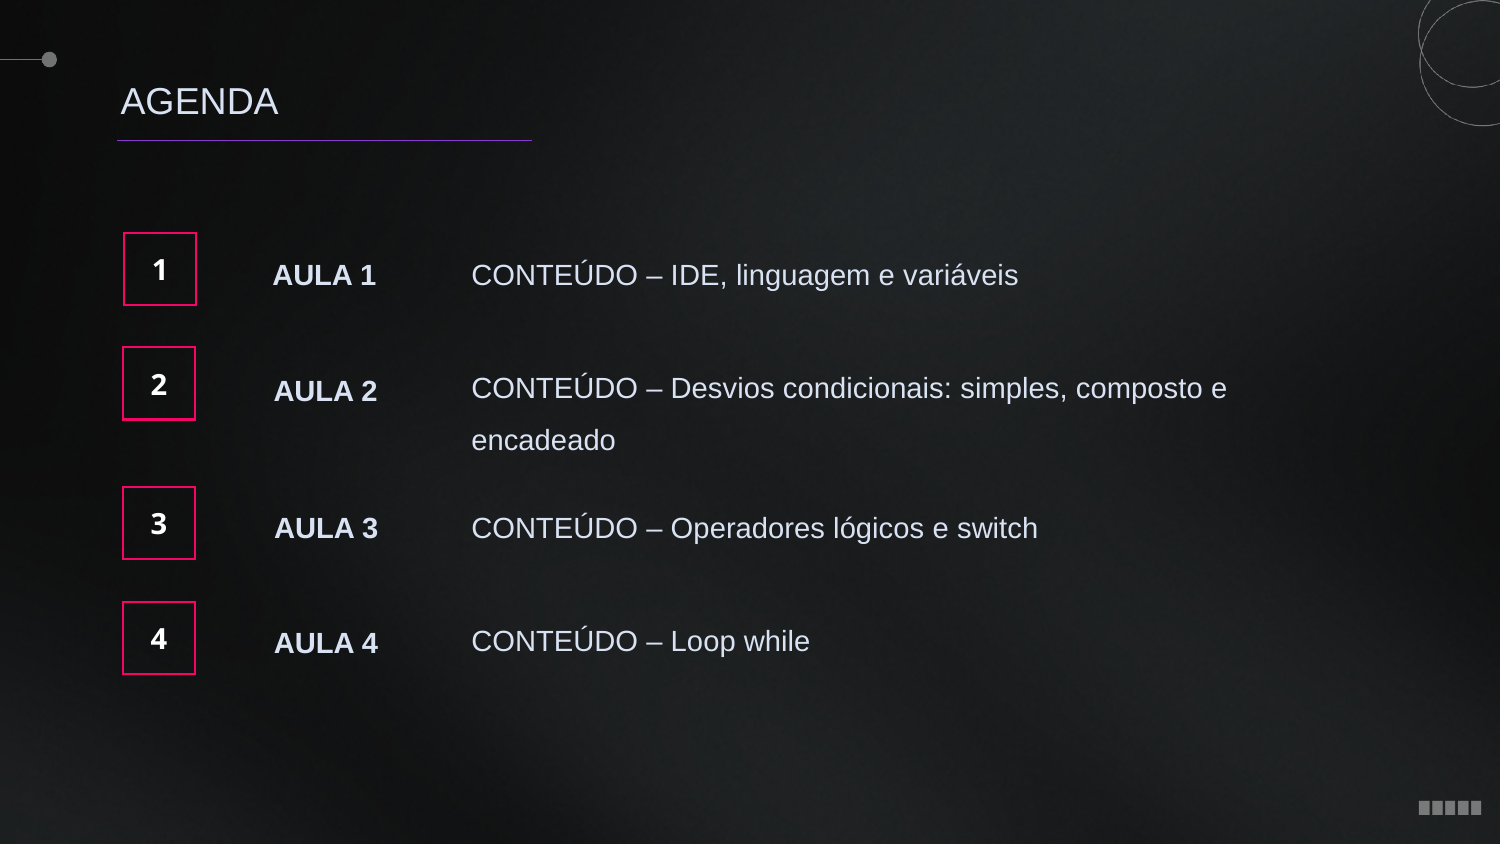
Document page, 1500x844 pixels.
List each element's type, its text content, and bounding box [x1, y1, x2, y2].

text_box CONTEÚDO – Desvios condicionais: simples, composto e encadeado [456, 344, 1306, 465]
text_box AGENDA [105, 69, 770, 130]
text_box 1 [124, 232, 197, 305]
text_box 2 [123, 347, 195, 420]
text_box AULA 4 [252, 599, 400, 647]
text_box CONTEÚDO – Loop while [456, 597, 1257, 665]
text_box 3 [123, 487, 195, 560]
picture [0, 0, 1500, 844]
text_box CONTEÚDO – IDE, linguagem e variáveis [456, 231, 1344, 298]
text_box 4 [123, 601, 195, 674]
text_box AULA 2 [252, 347, 399, 399]
text_box AULA 1 [252, 231, 397, 283]
text_box AULA 3 [252, 484, 401, 535]
text_box CONTEÚDO – Operadores lógicos e switch [456, 483, 1310, 552]
